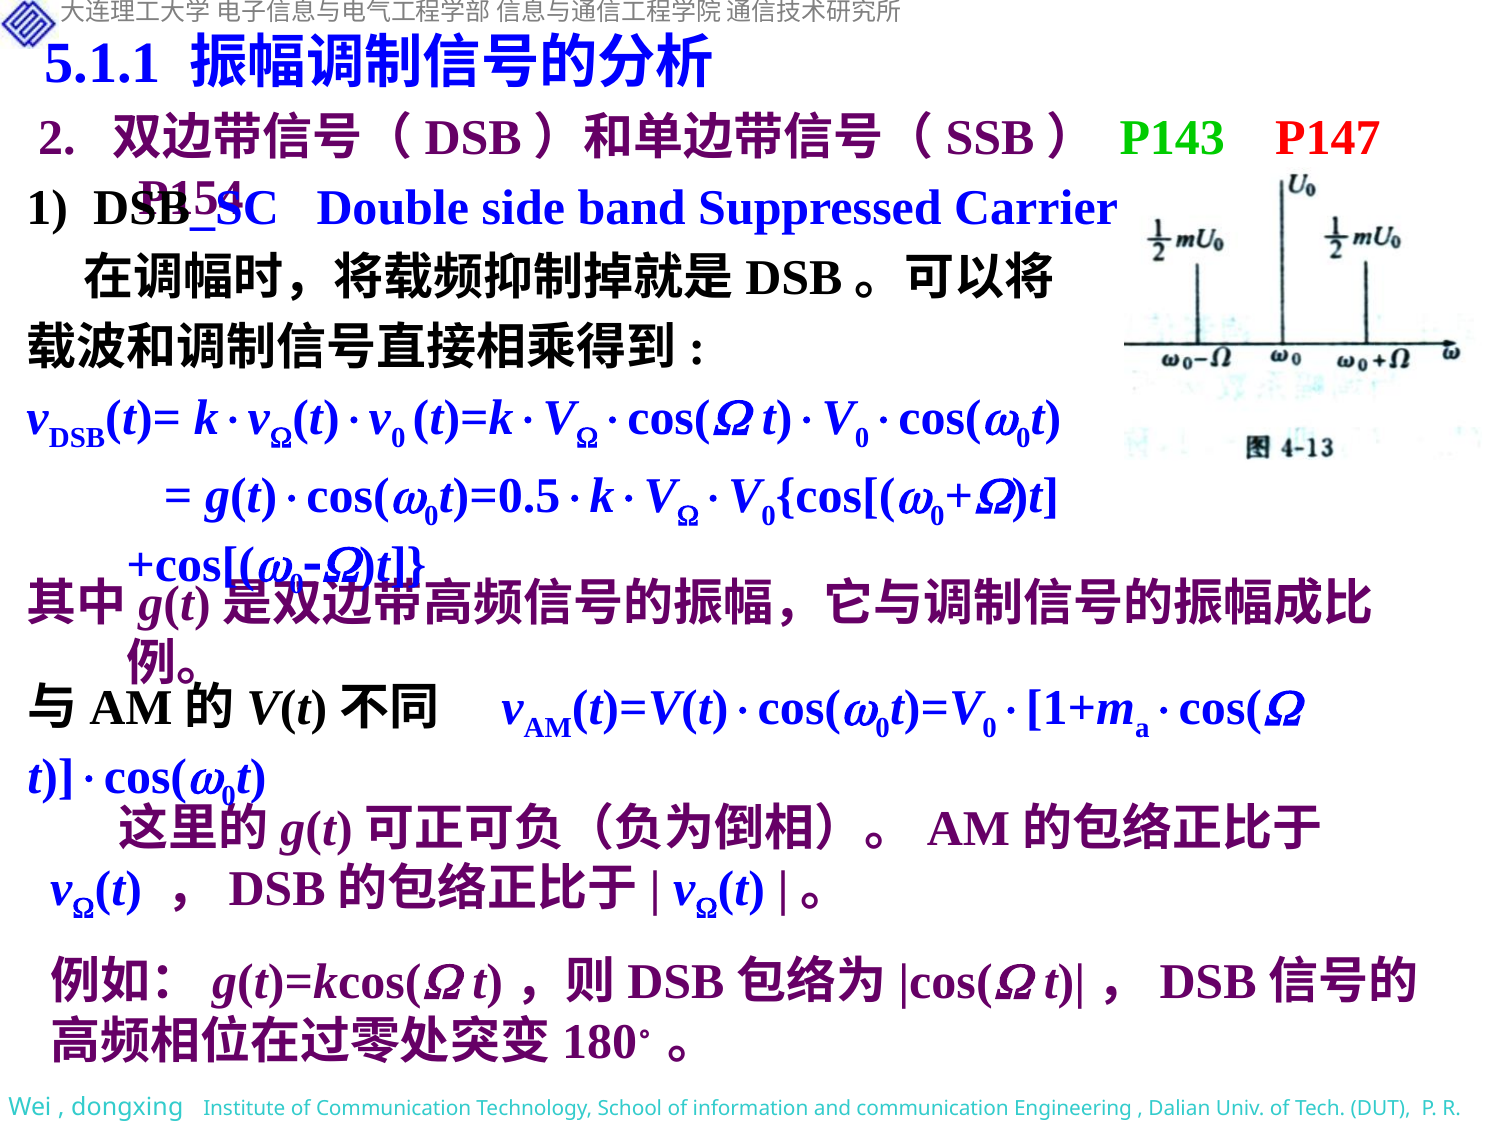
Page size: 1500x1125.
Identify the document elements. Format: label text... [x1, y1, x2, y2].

picture [1124, 166, 1494, 471]
picture [0, 0, 59, 49]
text_box 1) DSB_SC Double side band Suppressed Carrier 在调幅时，将载频抑制掉就是DSB。可以将 载波和调制信号直接相乘得到: vDSB(t)= kv(t)v0 (t)=kVcos( t)V0cos(0t) = g(t)cos(0t)=0.5kVV0{cos[(0+)t]+cos[(0)t]} [11, 167, 1353, 551]
title 5.1.1 振幅调制信号的分析 [29, 27, 1215, 90]
text_box 其中g(t)是双边带高频信号的振幅，它与调制信号的振幅成比例。 [11, 563, 1477, 635]
text_box 这里的g(t)可正可负（负为倒相）。AM的包络正比于v(t) ，DSB的包络正比于| v(t) |。 例如：g(t)=kcos( t)，则DSB包络为|cos( t)|，DSB信号的高频相位在过零处突变180∘。 [35, 819, 1465, 1076]
text_box 与AM的V(t)不同，vAM(t)=V(t)cos(0t)=V0[1+macos( t)]cos(0t) [12, 667, 1477, 819]
text_box 2. 双边带信号（DSB）和单边带信号（SSB） P143 P147 P154 [23, 96, 1488, 167]
